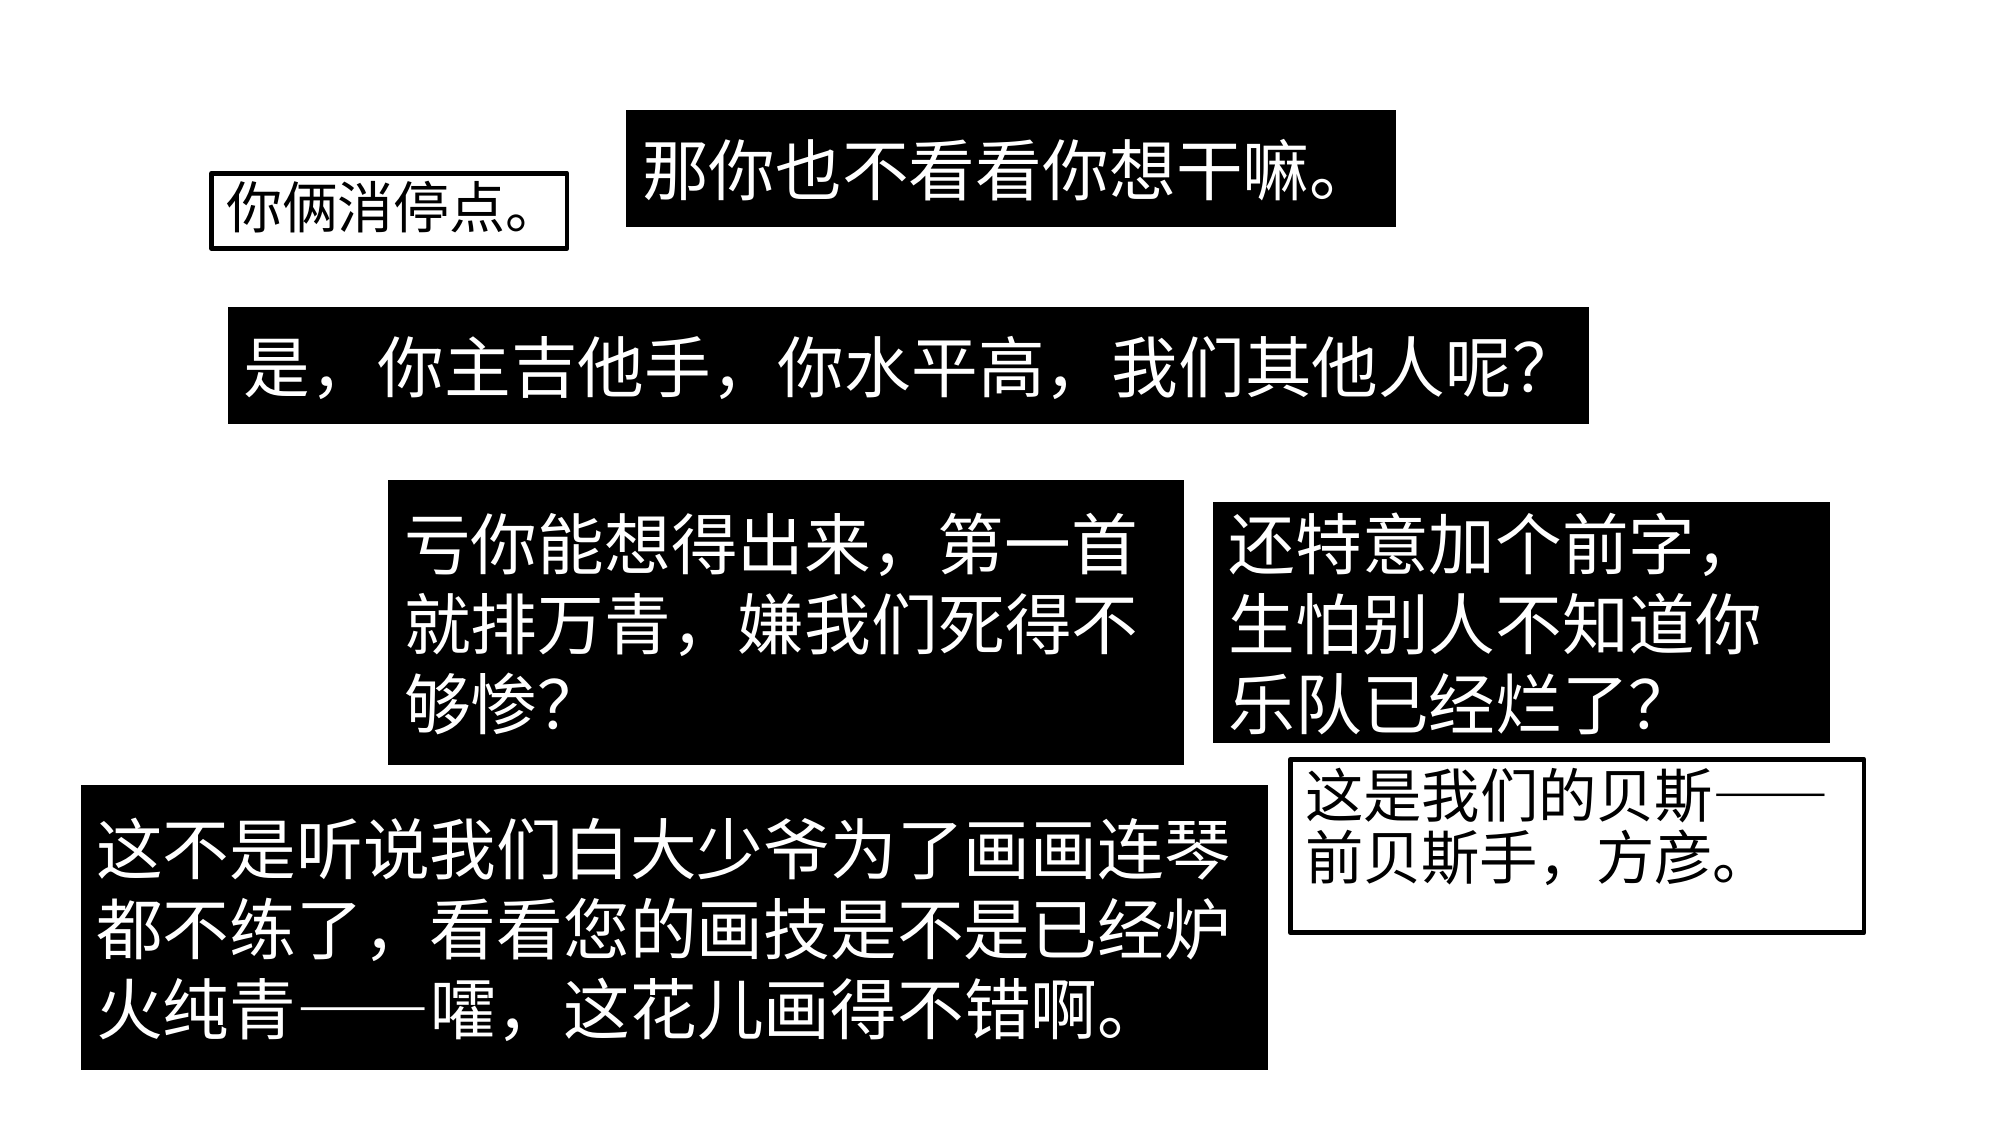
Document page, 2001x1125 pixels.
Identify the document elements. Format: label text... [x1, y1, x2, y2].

text_box 这是我们的贝斯——前贝斯手，方彦。 [1290, 759, 1864, 933]
text_box 那你也不看看你想干嘛。 [626, 110, 1396, 227]
text_box 你俩消停点。 [211, 173, 567, 249]
text_box 是，你主吉他手，你水平高，我们其他人呢？ [228, 307, 1589, 424]
text_box 这不是听说我们白大少爷为了画画连琴都不练了，看看您的画技是不是已经炉火纯青——嚯，这花儿画得不错啊。 [81, 785, 1268, 1070]
text_box 亏你能想得出来，第一首就排万青，嫌我们死得不够惨？ [388, 480, 1184, 765]
text_box 还特意加个前字，生怕别人不知道你乐队已经烂了？ [1213, 502, 1830, 743]
